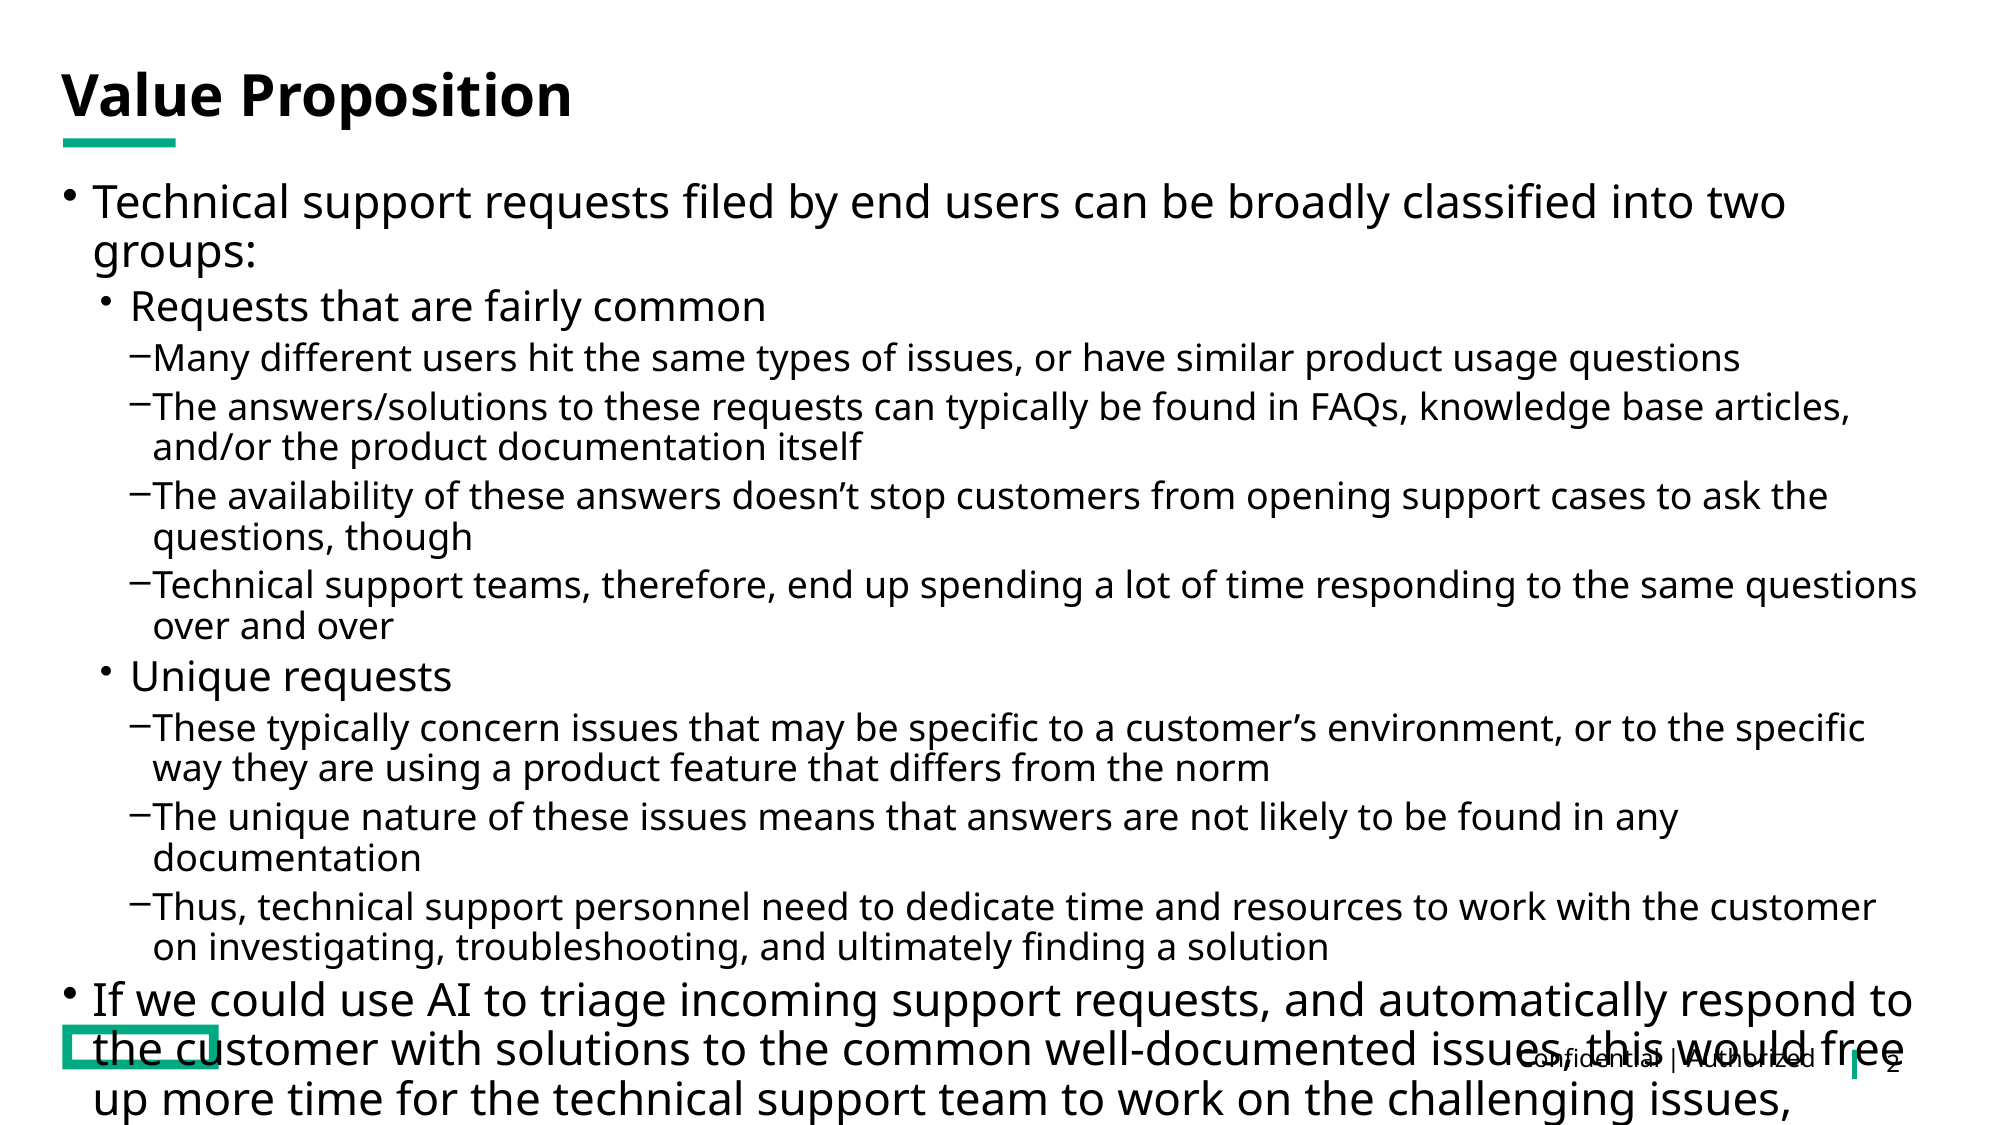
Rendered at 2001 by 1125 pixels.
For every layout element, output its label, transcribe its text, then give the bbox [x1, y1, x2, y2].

footer Confidential | Authorized [610, 1005, 1838, 1073]
title Value Proposition [42, 60, 1938, 135]
picture [1852, 1043, 1857, 1079]
slide_number 2 [1837, 1033, 1950, 1094]
list Technical support requests filed by end users can be broadly classified into two groups: Requests that are fairly common Many different users hit the same types of issues, or have similar product usage questions The answers/solutions to these requests can typically be found in FAQs, knowledge base articles, and/or the product documentation itself The availability of these answers doesn’t stop customers from opening support cases to ask the questions, though Technical support teams, therefore, end up spending a lot of time responding to the same questions over and over Unique requests These typically concern issues that may be specific to a customer’s environment, or to the specific way they are using a product feature that differs from the norm The unique nature of these issues means that answers are not likely to be found in any documentation Thus, technical support personnel need to dedicate time and resources to work with the customer on investigating, troubleshooting, and ultimately finding a solution If we could use AI to triage incoming support requests, and automatically respond to the customer with solutions to the common well-documented issues, this would free up more time for the technical support team to work on the challenging issues, [58, 159, 1938, 1005]
